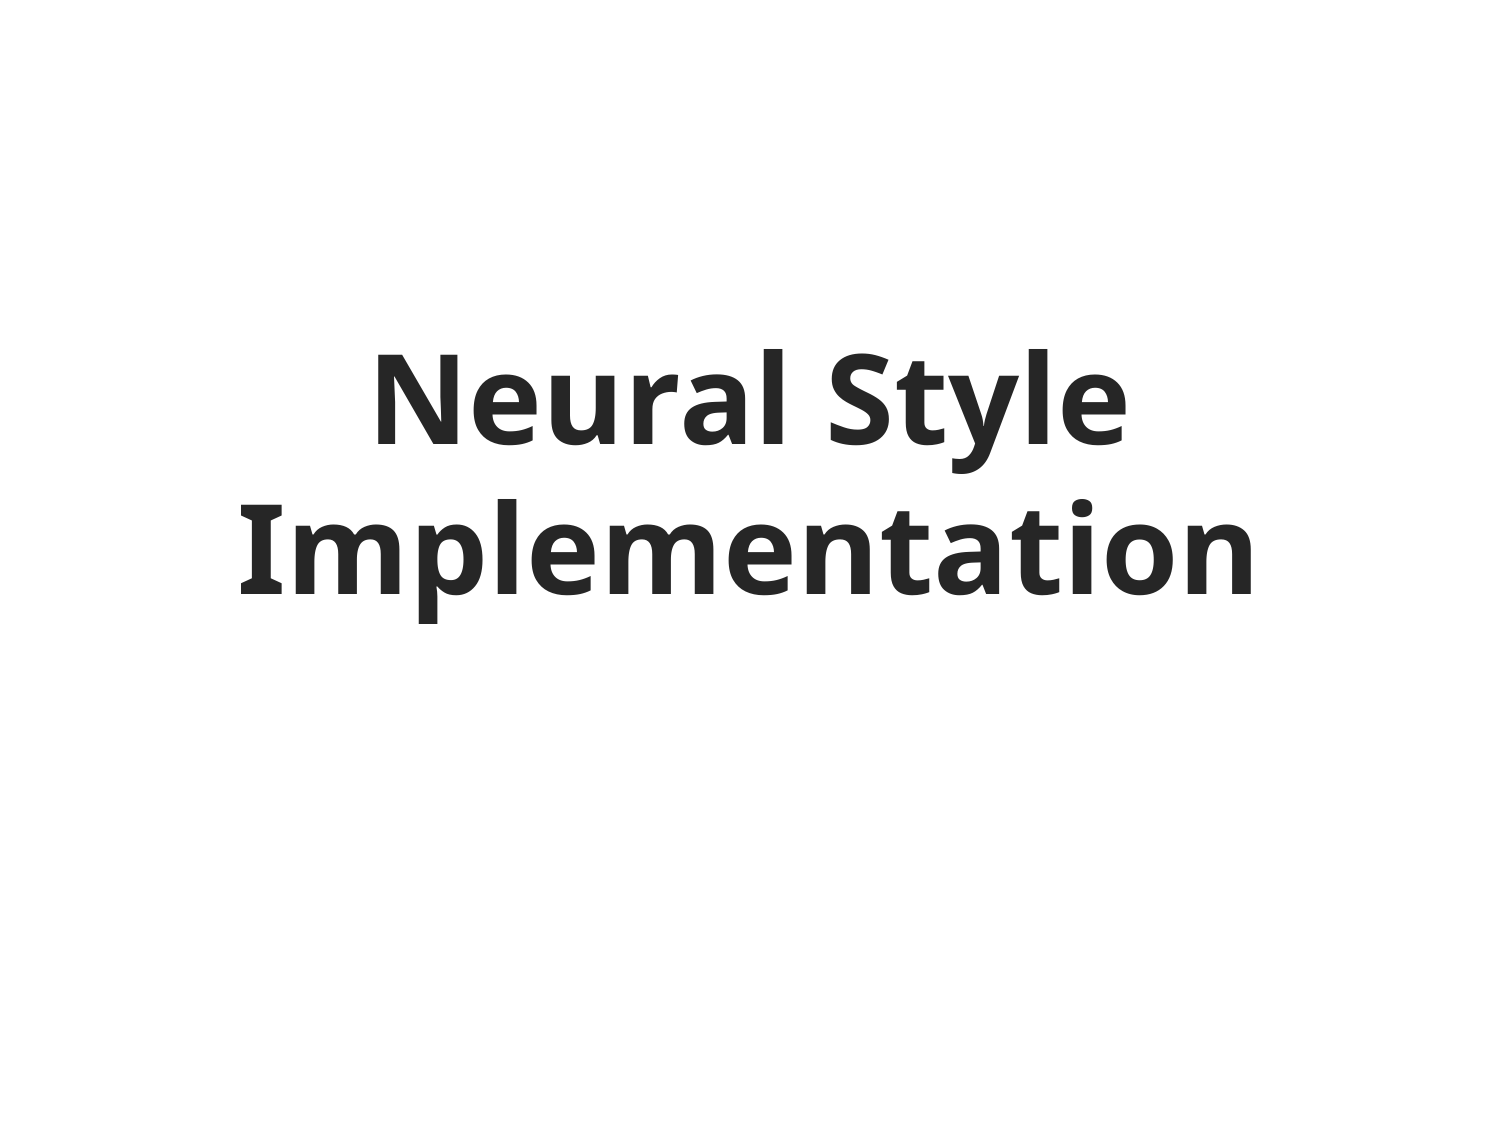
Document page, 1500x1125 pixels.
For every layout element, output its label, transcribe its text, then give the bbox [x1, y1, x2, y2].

text_box Neural Style Implementation [112, 349, 1388, 591]
